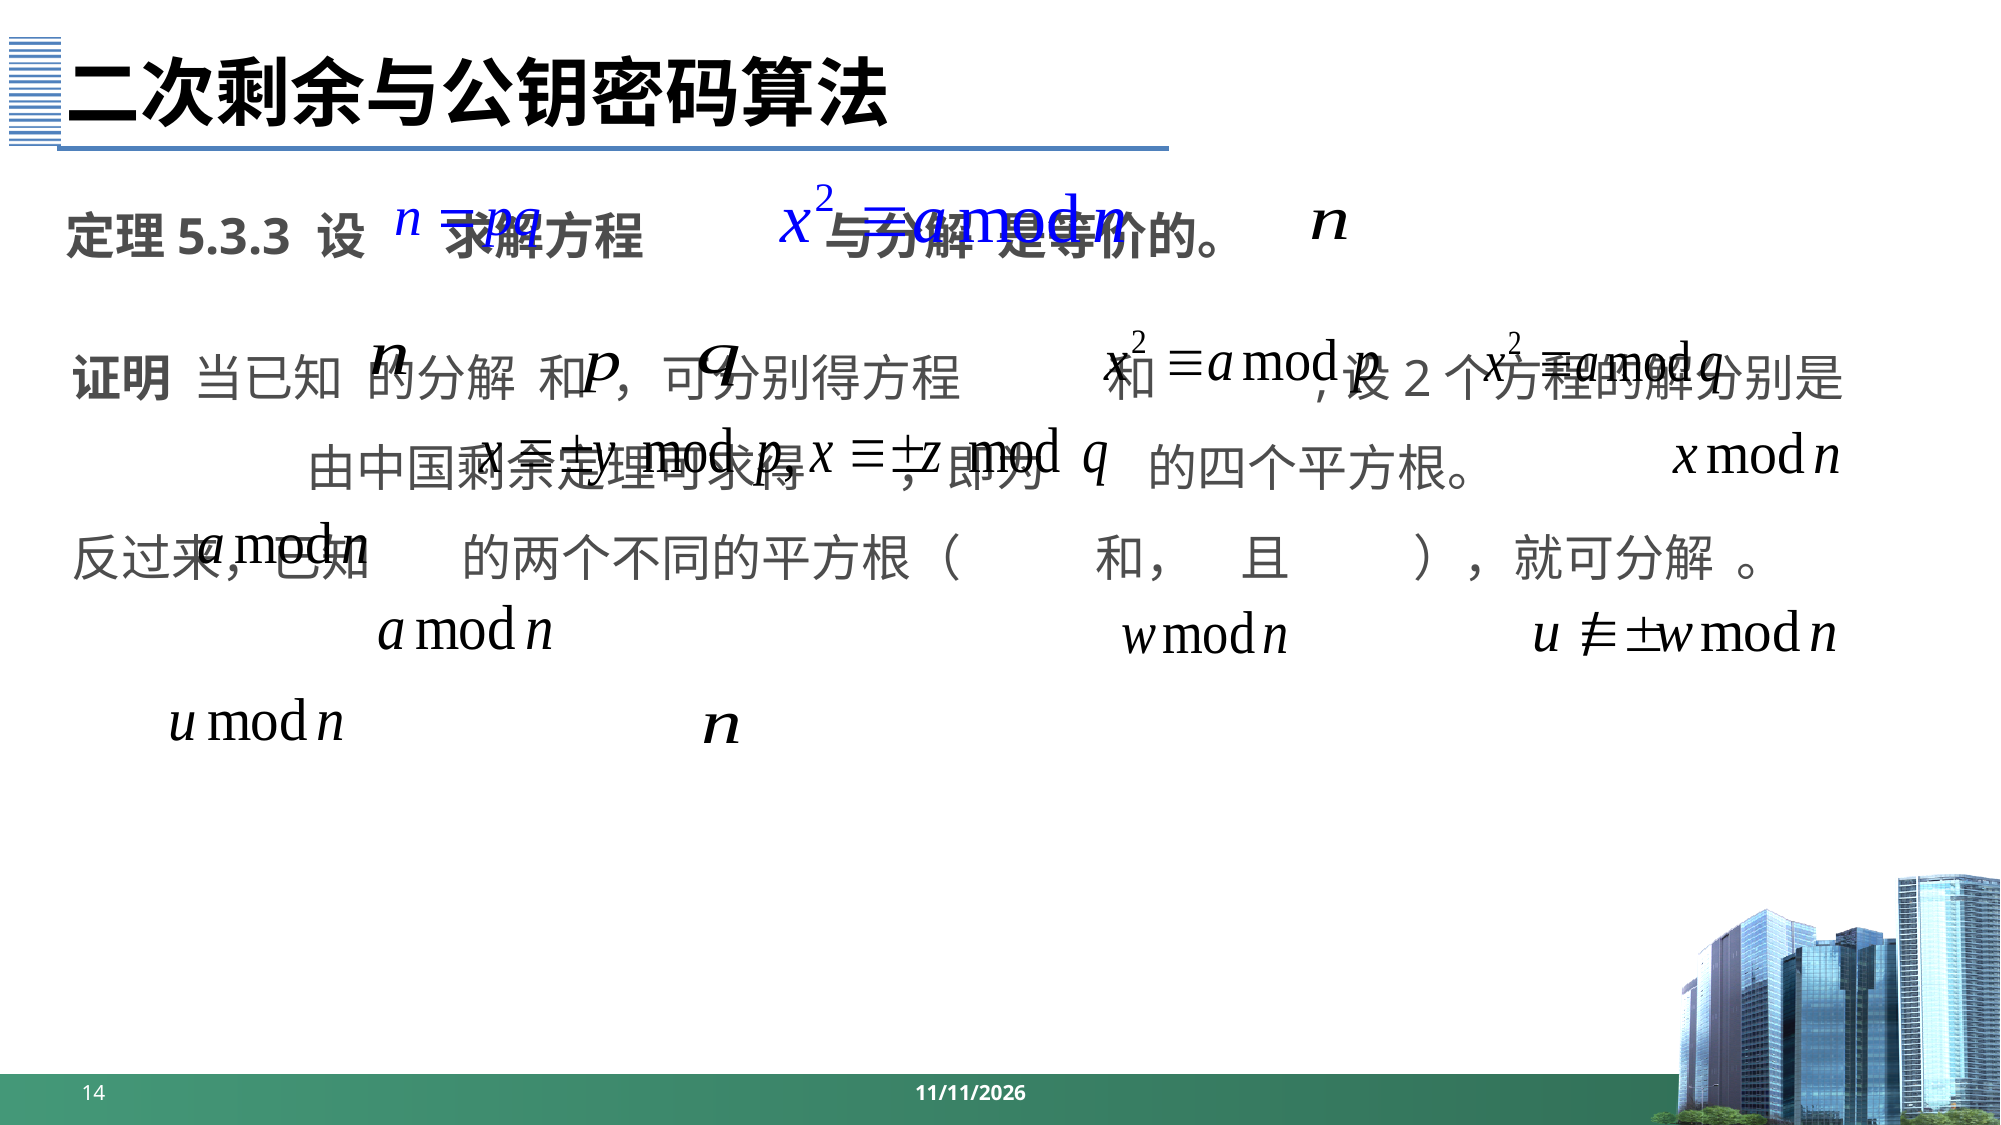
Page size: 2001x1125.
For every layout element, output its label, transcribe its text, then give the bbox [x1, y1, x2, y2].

text_box 证明 当已知 的分解 和 ，可分别得方程 和 ,设2个方程的解分别是 由中国剩余定理可求得 ，即为 的四个平方根。 反过来，已知 的两个不同的平方根（ 和， 且 ），就可分解 。 [56, 308, 1946, 594]
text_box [368, 590, 565, 666]
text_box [189, 509, 381, 579]
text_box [1112, 598, 1301, 670]
slide_number 14 [66, 1072, 184, 1113]
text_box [1474, 317, 1732, 406]
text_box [385, 198, 553, 259]
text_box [682, 333, 758, 399]
title 群同态例子 [1090, 318, 1395, 413]
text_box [766, 166, 1140, 261]
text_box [1093, 316, 1393, 406]
title 群同态例子 [560, 344, 642, 413]
list 定理5.3.3 设 求解方程 与分解 是等价的。 [50, 166, 1884, 275]
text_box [563, 342, 639, 406]
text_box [356, 332, 426, 391]
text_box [1525, 596, 1850, 671]
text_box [1662, 419, 1854, 489]
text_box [688, 701, 758, 760]
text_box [1296, 198, 1365, 256]
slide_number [900, 1072, 1367, 1113]
picture [8, 37, 61, 146]
title 二次剩余与公钥密码算法 [65, 43, 1634, 137]
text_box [468, 413, 1122, 500]
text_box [161, 684, 358, 756]
